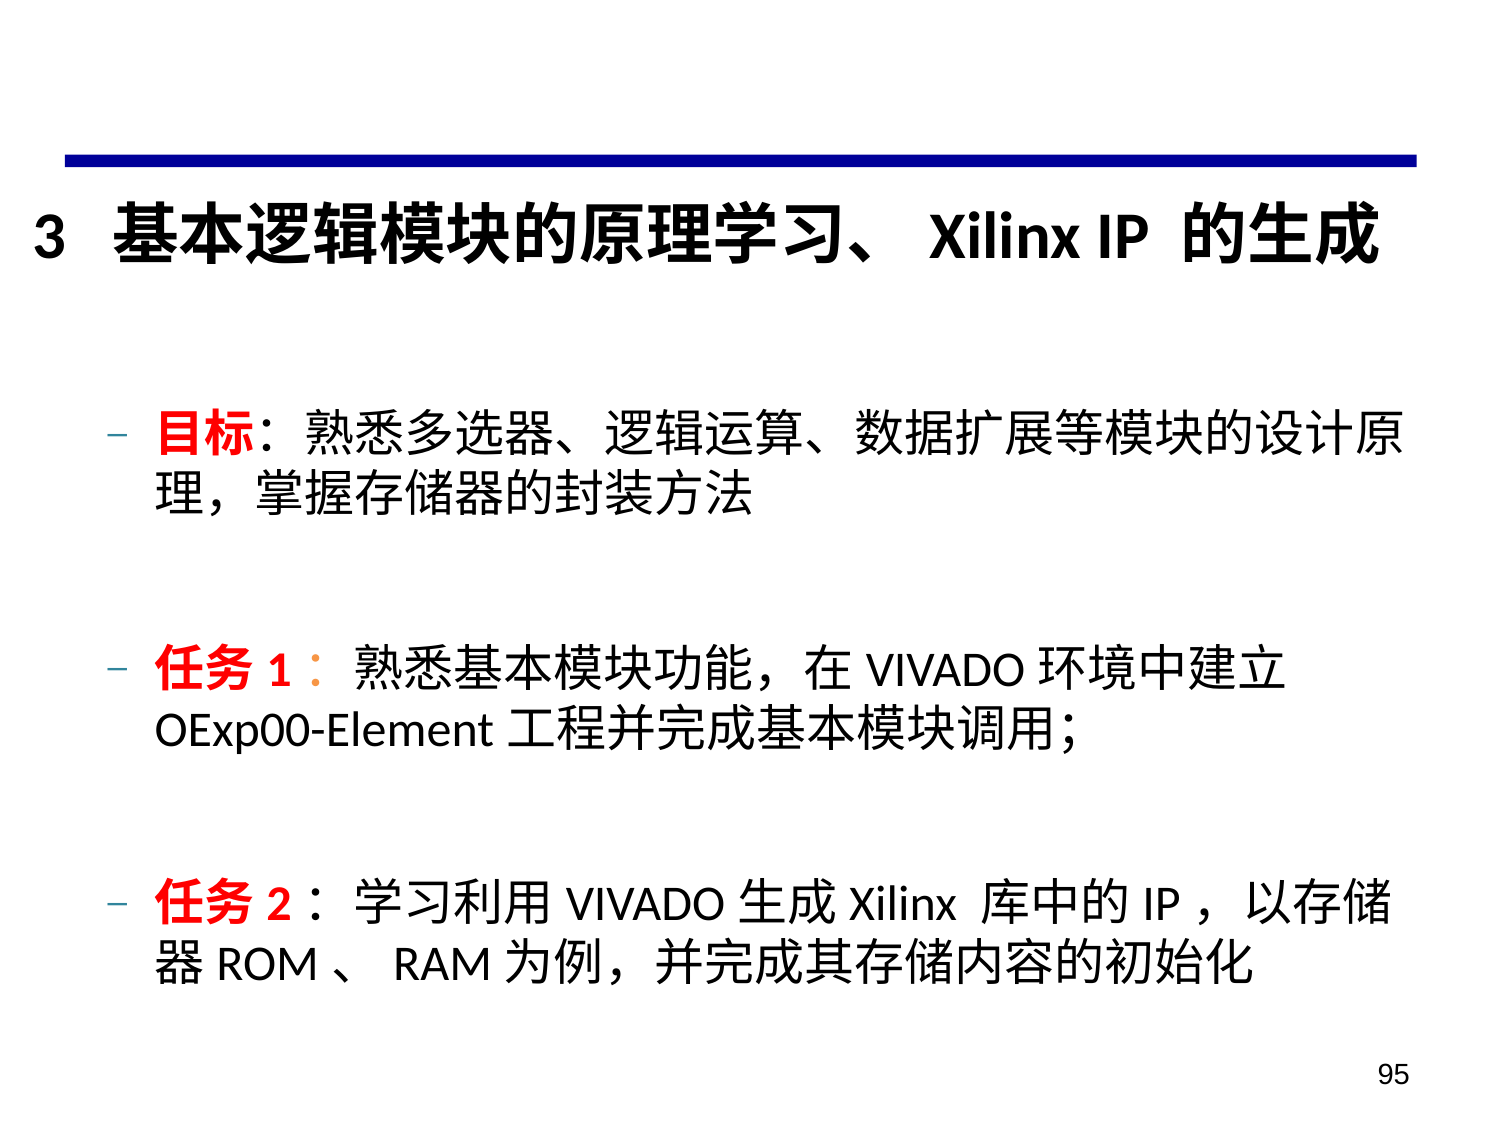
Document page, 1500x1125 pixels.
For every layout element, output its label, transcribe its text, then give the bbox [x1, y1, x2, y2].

slide_number 95 [1074, 1042, 1425, 1103]
list 3 基本逻辑模块的原理学习、Xilinx IP 的生成 目标：熟悉多选器、逻辑运算、数据扩展等模块的设计原理，掌握存储器的封装方法 任务1：熟悉基本模块功能，在VIVADO环境中建立OExp00-Element工程并完成基本模块调用； 任务2：学习利用VIVADO生成Xilinx 库中的IP，以存储器ROM、RAM为例，并完成其存储内容的初始化 [17, 184, 1429, 976]
